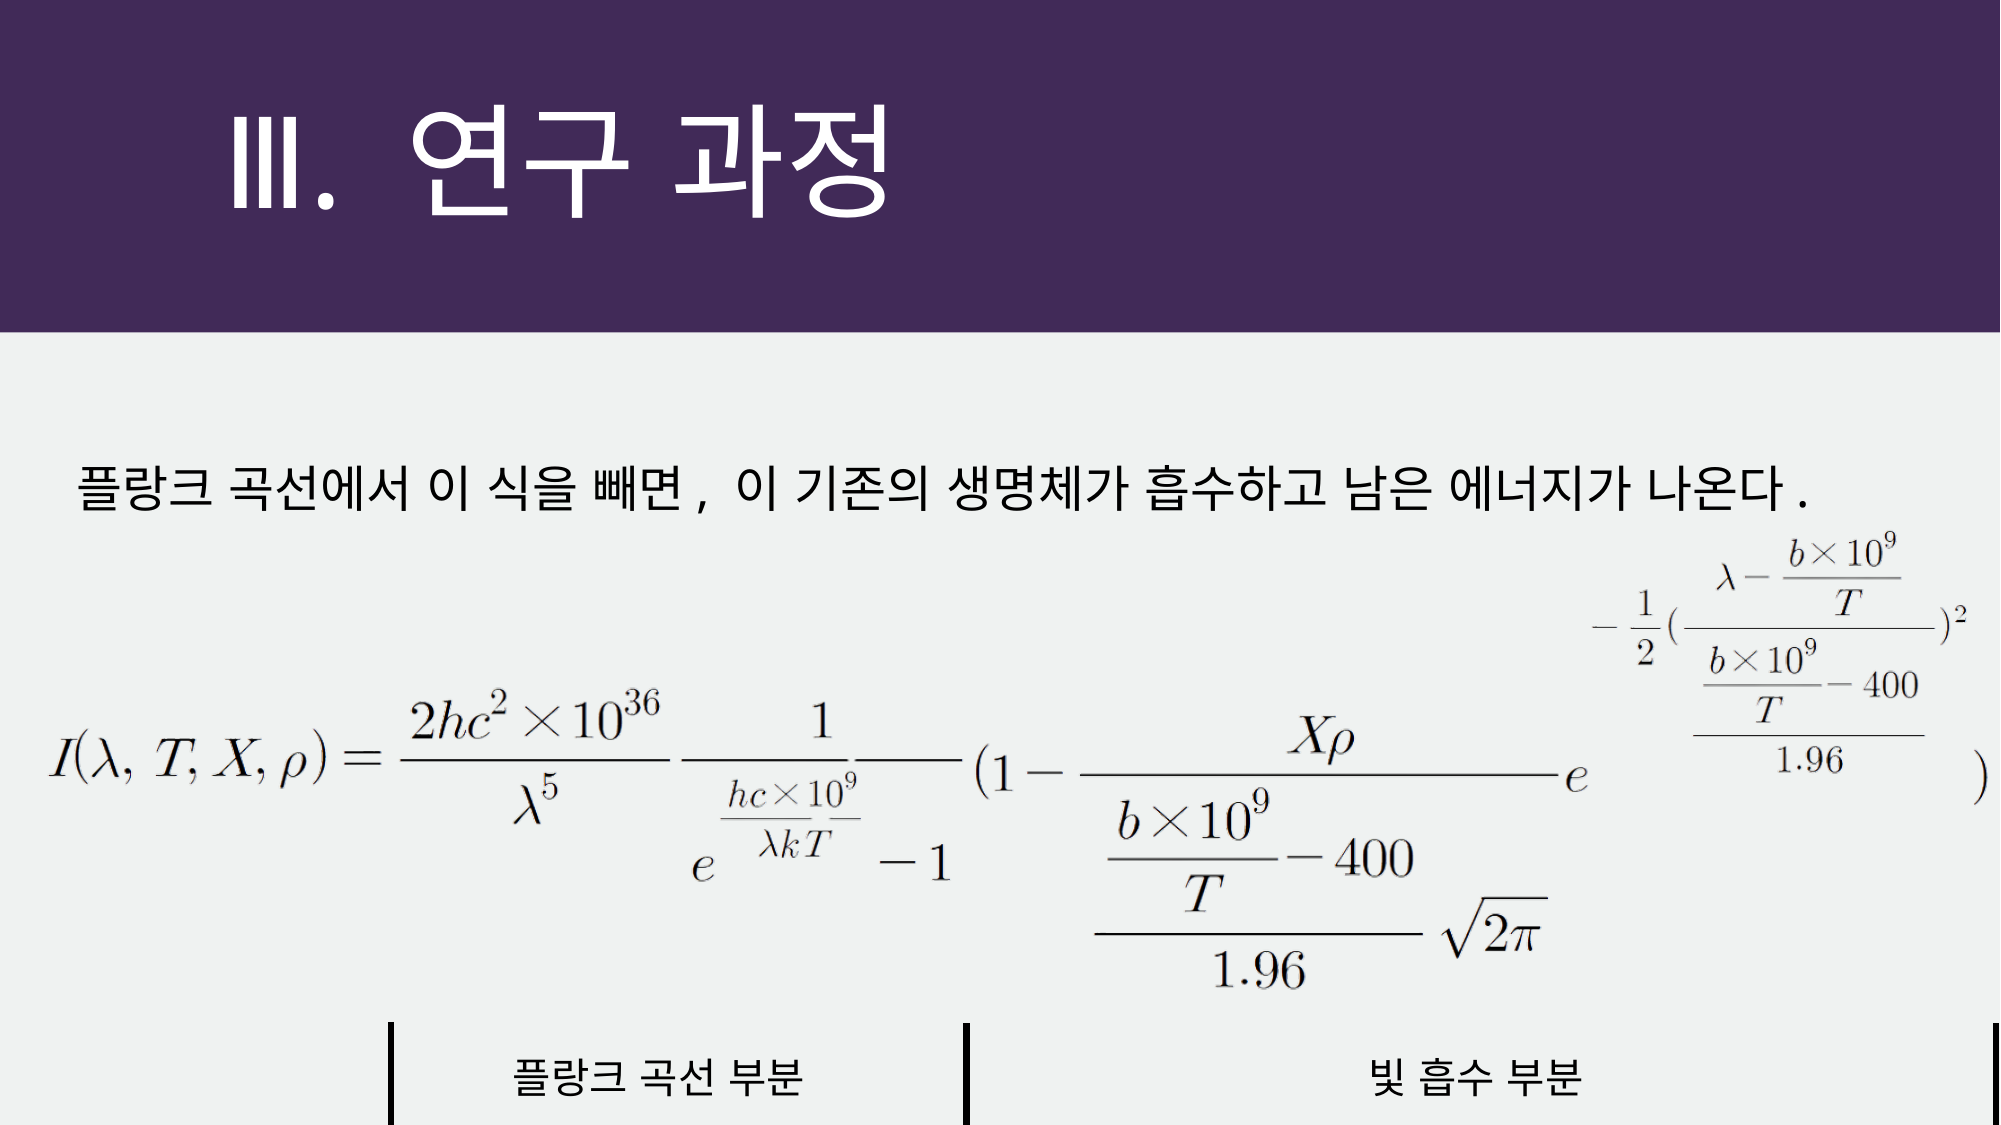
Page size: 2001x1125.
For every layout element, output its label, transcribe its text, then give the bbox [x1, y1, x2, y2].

picture [33, 524, 2000, 1064]
text_box [0, 0, 2000, 333]
text_box 플랑크 곡선에서 이 식을 빼면, 이 기존의 생명체가 흡수하고 남은 에너지가 나온다. [61, 389, 2000, 645]
text_box Ⅲ. 연구 과정 [208, 59, 1934, 278]
text_box 플랑크 곡선 부분 빛 흡수 부분 [970, 994, 1997, 1110]
text_box 플랑크 곡선 부분 빛 흡수 부분 [47, 994, 966, 1110]
